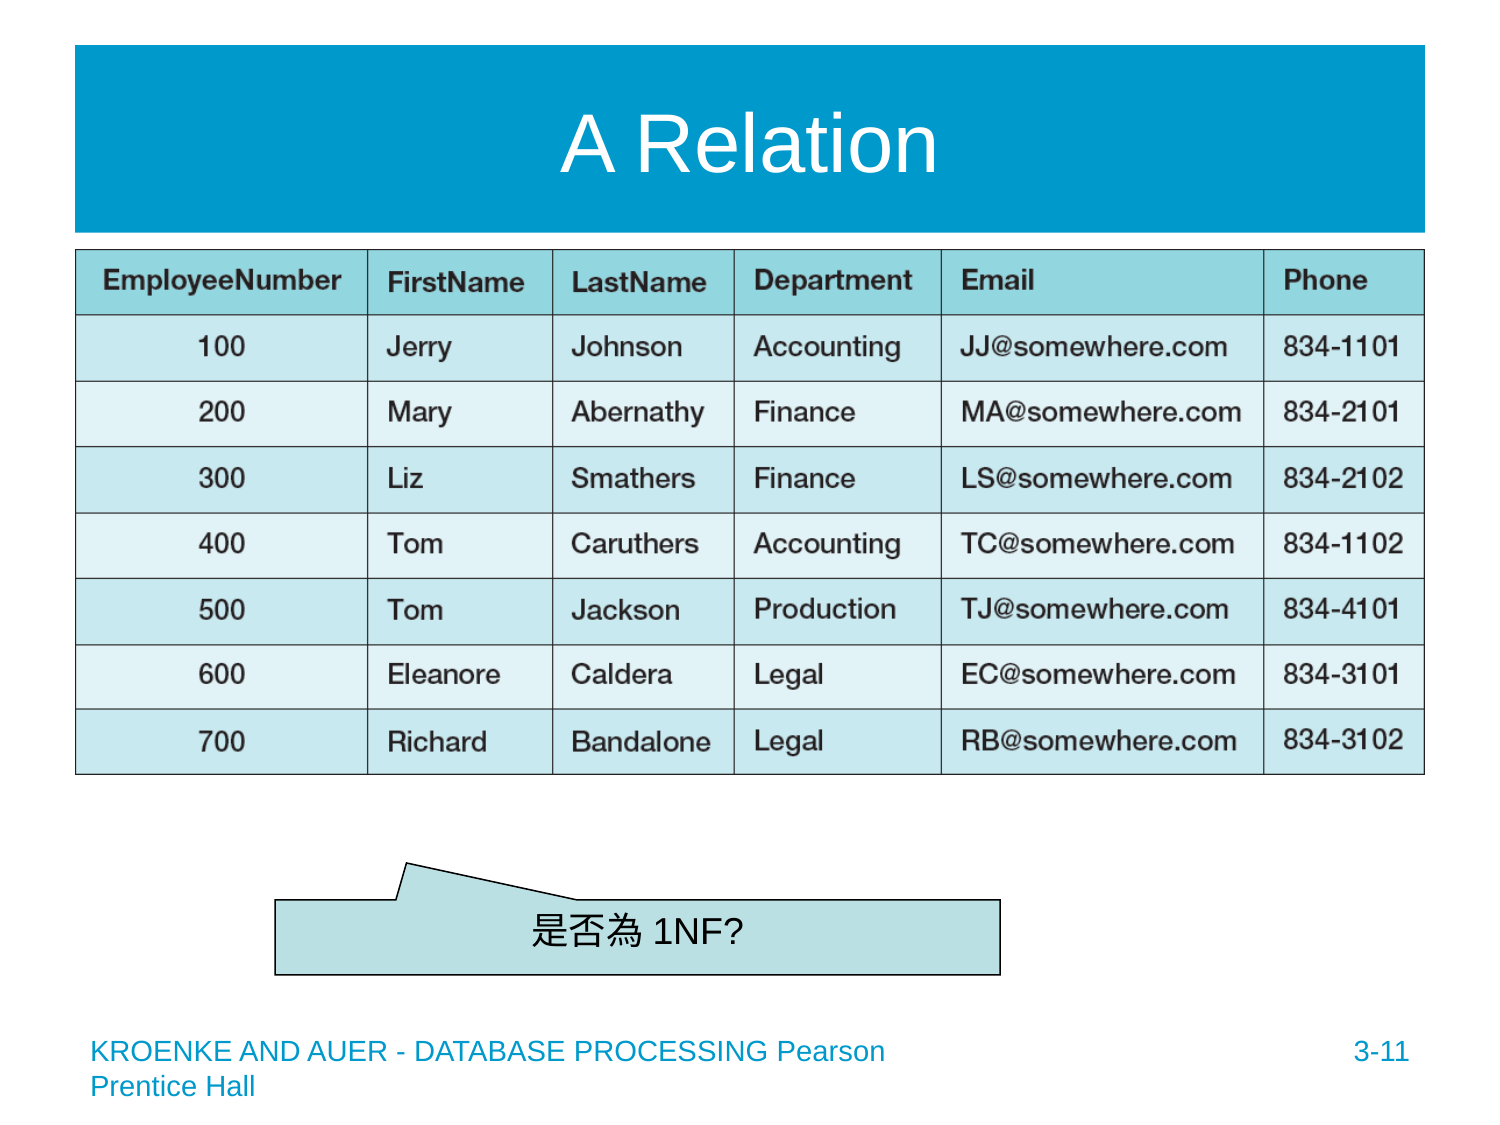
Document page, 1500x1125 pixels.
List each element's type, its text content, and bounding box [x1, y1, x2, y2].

text_box 是否為1NF? [275, 862, 1001, 975]
title A Relation [75, 45, 1425, 233]
footer KROENKE AND AUER - DATABASE PROCESSING Pearson Prentice Hall [74, 1024, 963, 1104]
picture [74, 249, 1426, 776]
slide_number 3-11 [1074, 1024, 1426, 1103]
